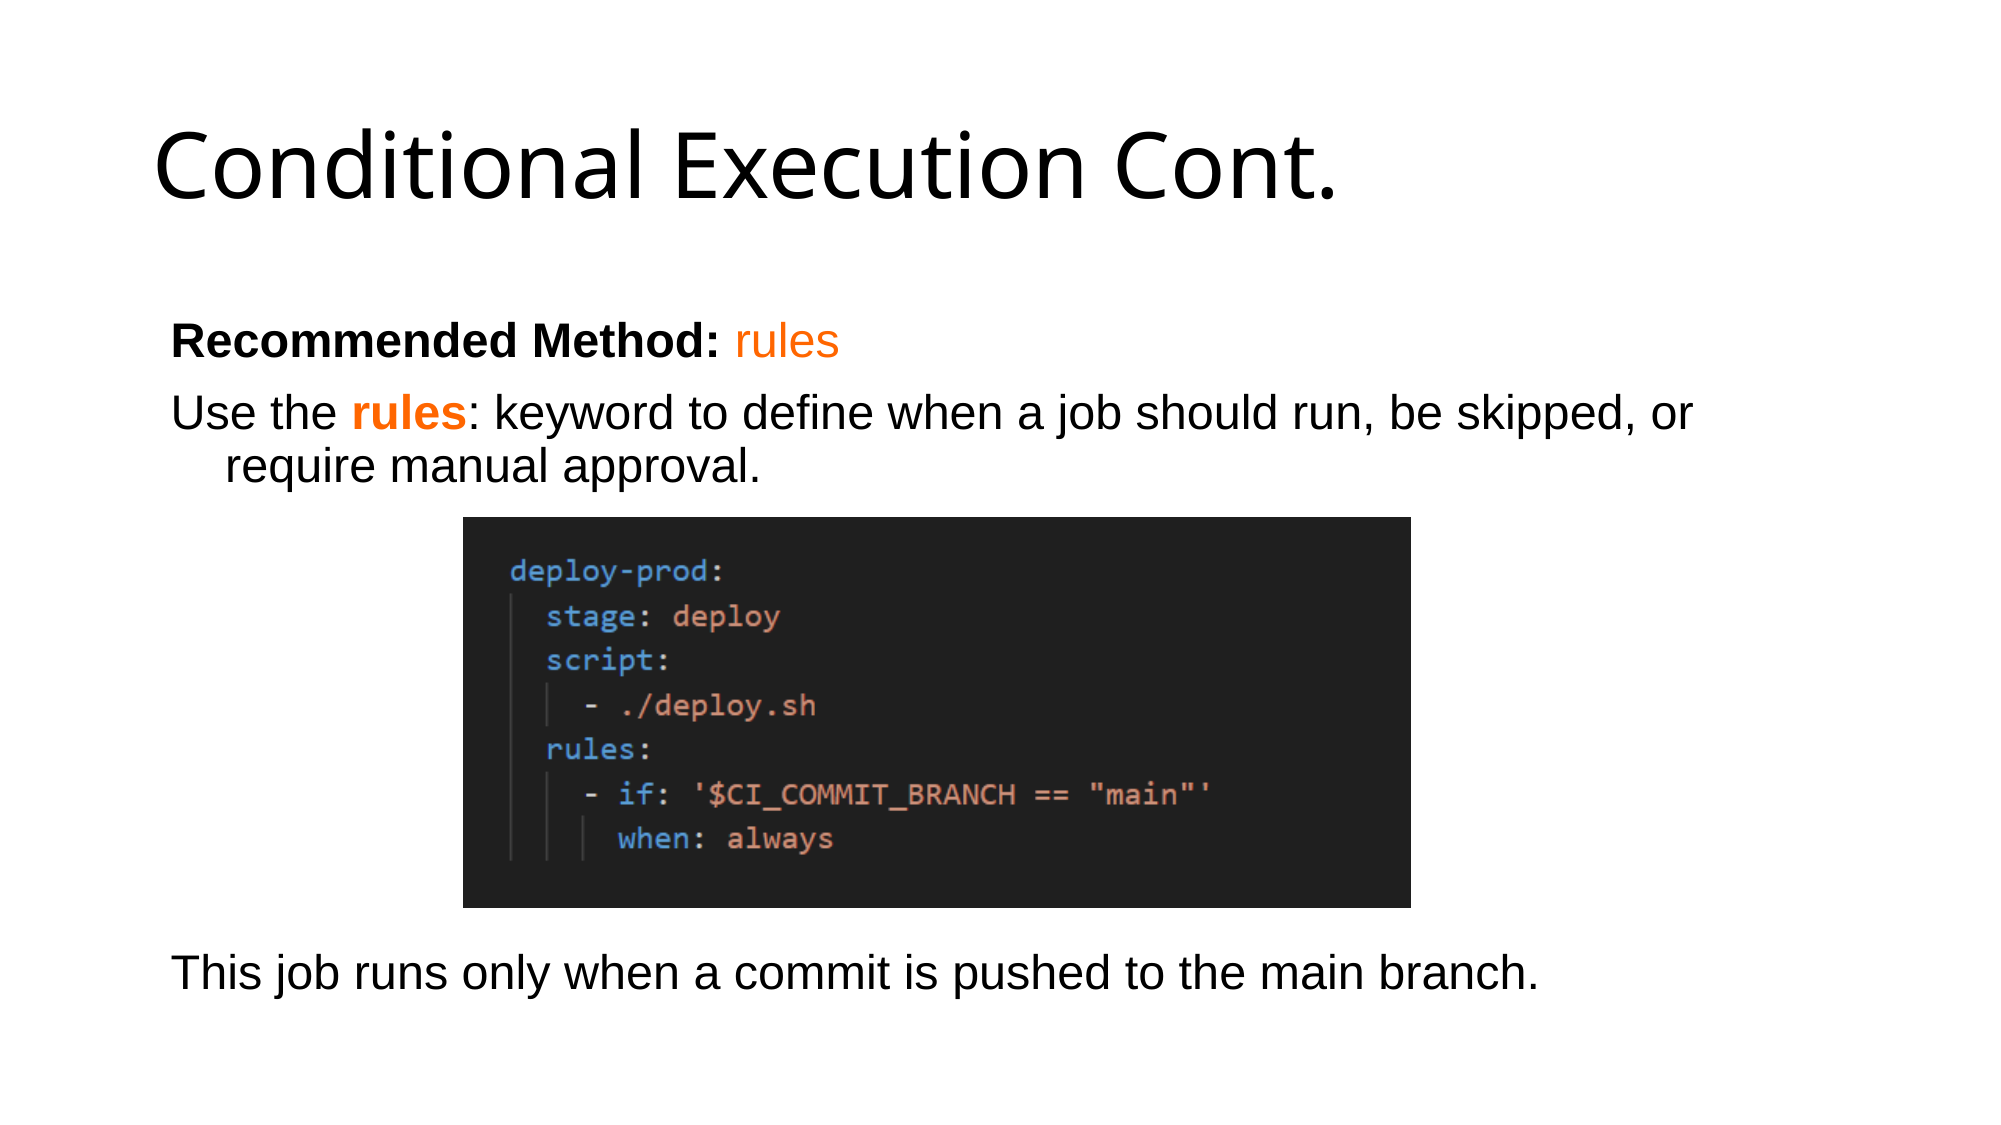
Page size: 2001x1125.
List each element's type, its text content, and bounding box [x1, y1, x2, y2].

title Conditional Execution Cont. [137, 59, 1863, 278]
list Recommended Method: rules Use the rules: keyword to define when a job should run, be skipped, or require manual approval. This job runs only when a commit is pushed to the main branch. [137, 307, 1863, 1014]
picture [463, 516, 1411, 909]
